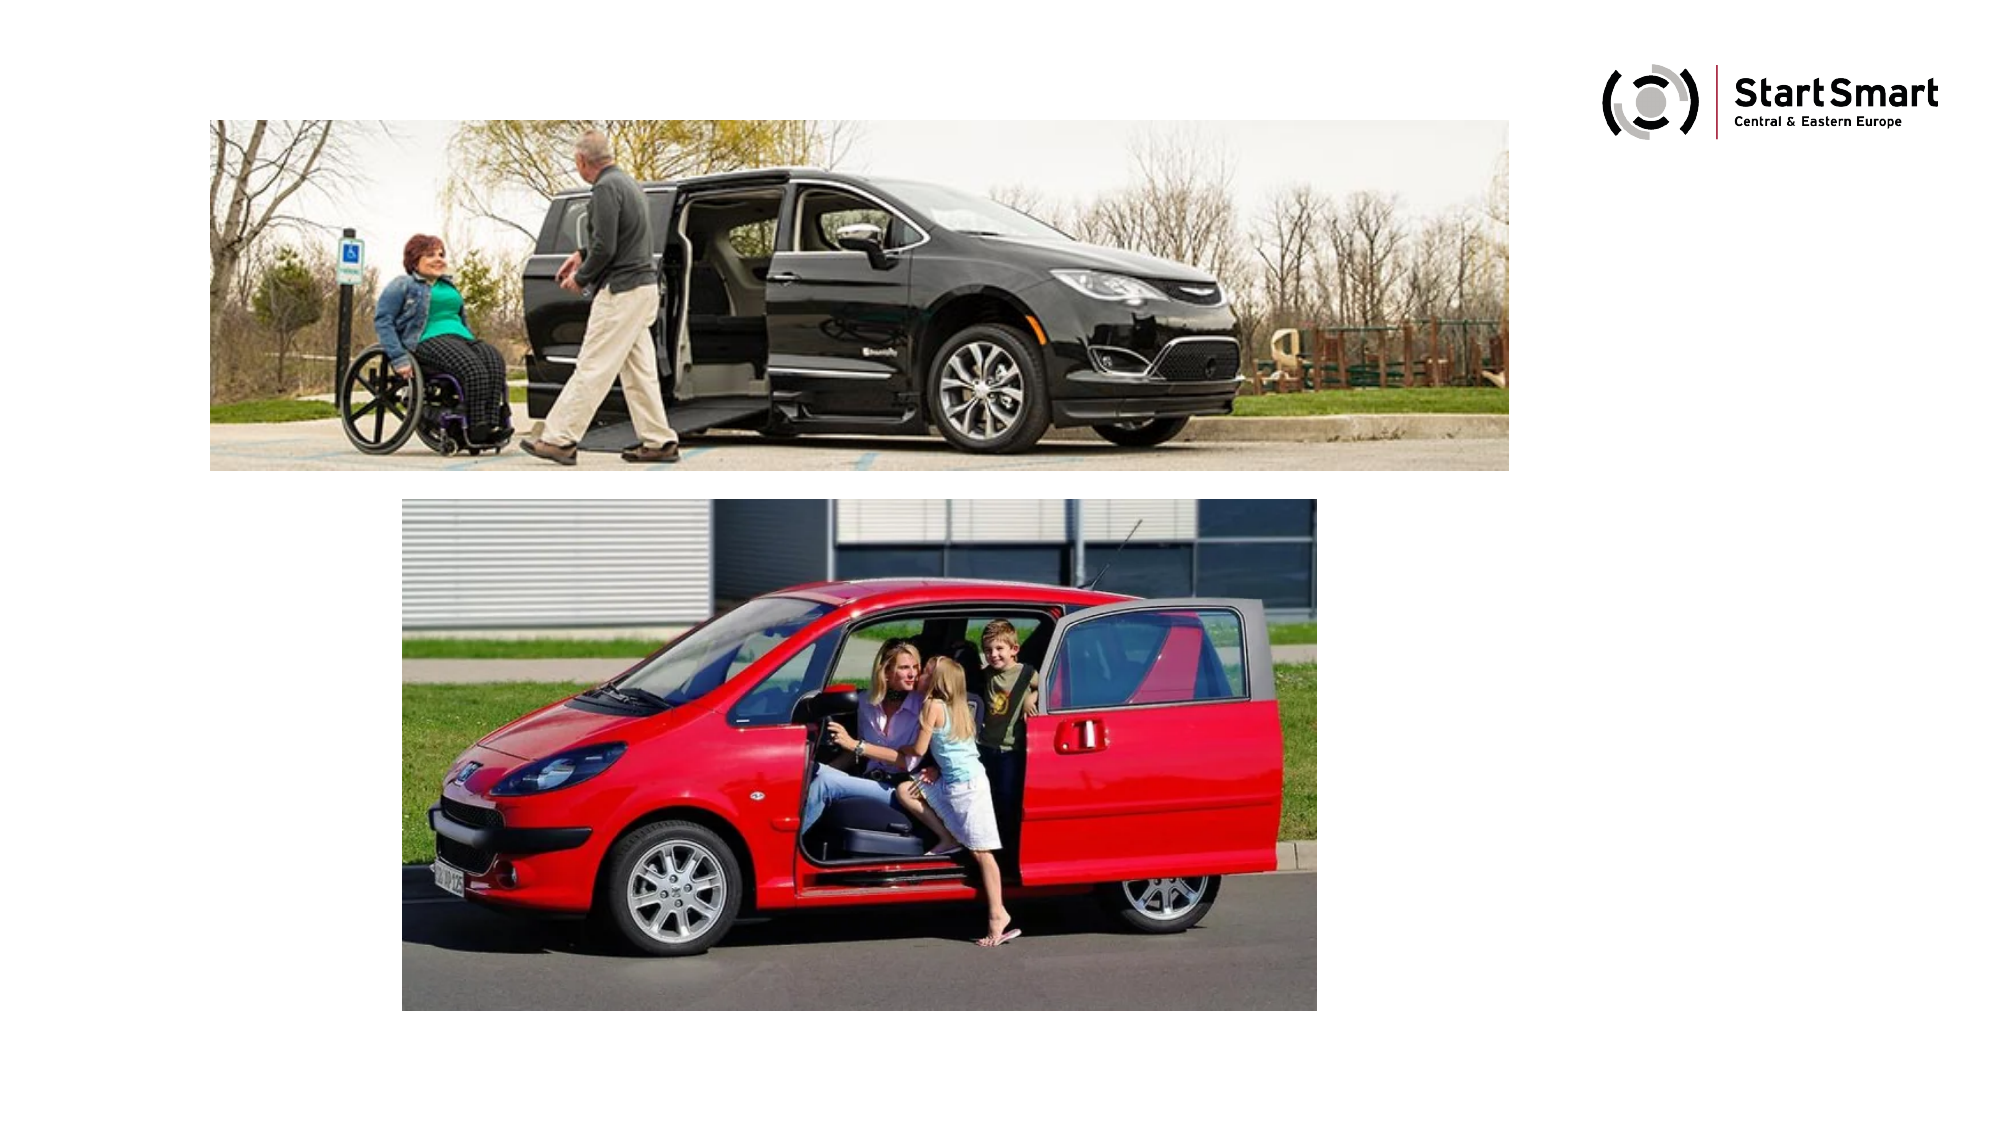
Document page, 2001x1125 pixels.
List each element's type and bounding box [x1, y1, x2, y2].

picture [210, 120, 1510, 471]
picture [402, 499, 1318, 1011]
picture [1602, 64, 1938, 140]
